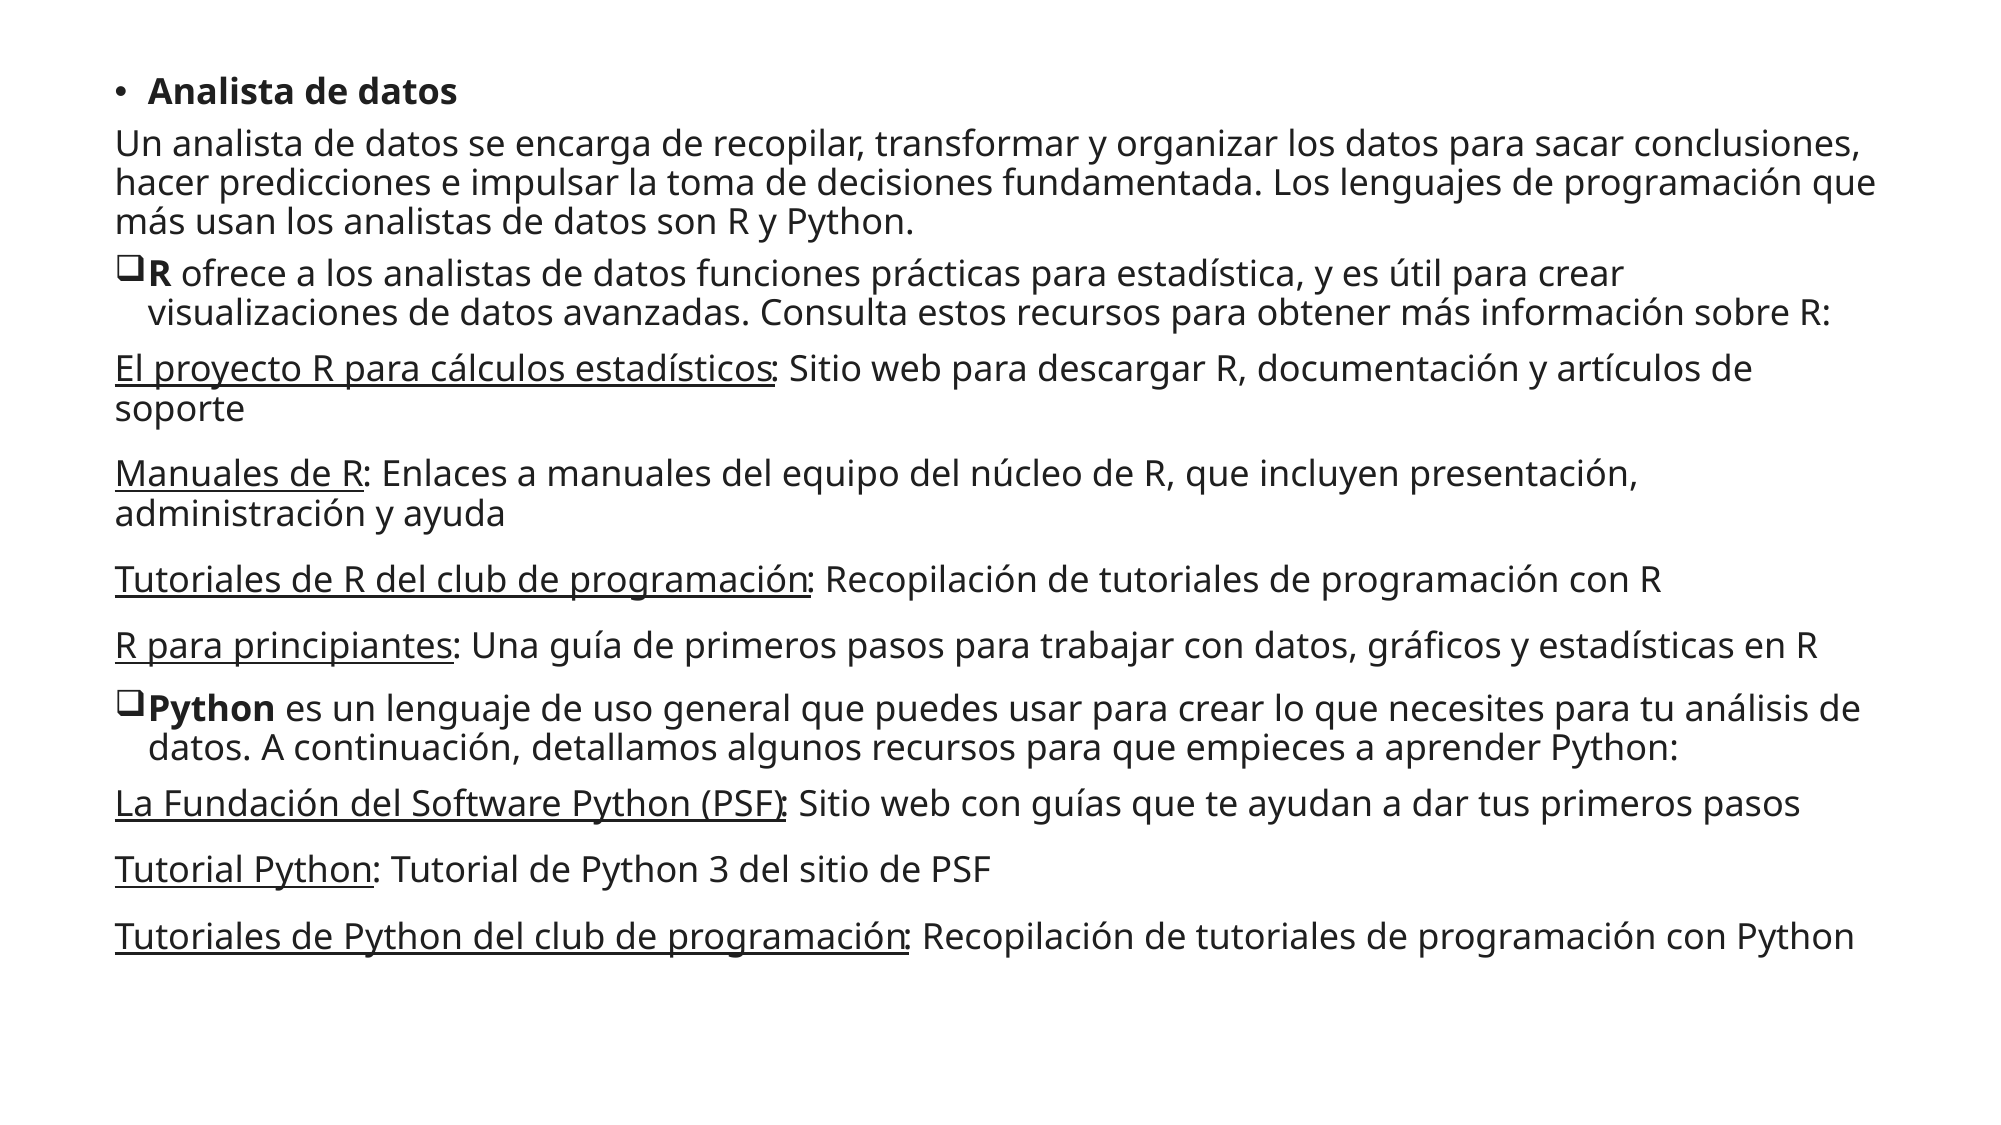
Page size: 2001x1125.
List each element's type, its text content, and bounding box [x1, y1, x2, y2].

list Analista de datos Un analista de datos se encarga de recopilar, transformar y organizar los datos para sacar conclusiones, hacer predicciones e impulsar la toma de decisiones fundamentada. Los lenguajes de programación que más usan los analistas de datos son R y Python. R ofrece a los analistas de datos funciones prácticas para estadística, y es útil para crear visualizaciones de datos avanzadas. Consulta estos recursos para obtener más información sobre R: El proyecto R para cálculos estadísticos: Sitio web para descargar R, documentación y artículos de soporte Manuales de R: Enlaces a manuales del equipo del núcleo de R, que incluyen presentación, administración y ayuda Tutoriales de R del club de programación: Recopilación de tutoriales de programación con R R para principiantes: Una guía de primeros pasos para trabajar con datos, gráficos y estadísticas en R Python es un lenguaje de uso general que puedes usar para crear lo que necesites para tu análisis de datos. A continuación, detallamos algunos recursos para que empieces a aprender Python: La Fundación del Software Python (PSF): Sitio web con guías que te ayudan a dar tus primeros pasos Tutorial Python: Tutorial de Python 3 del sitio de PSF Tutoriales de Python del club de programación: Recopilación de tutoriales de programación con Python [99, 66, 1901, 1003]
